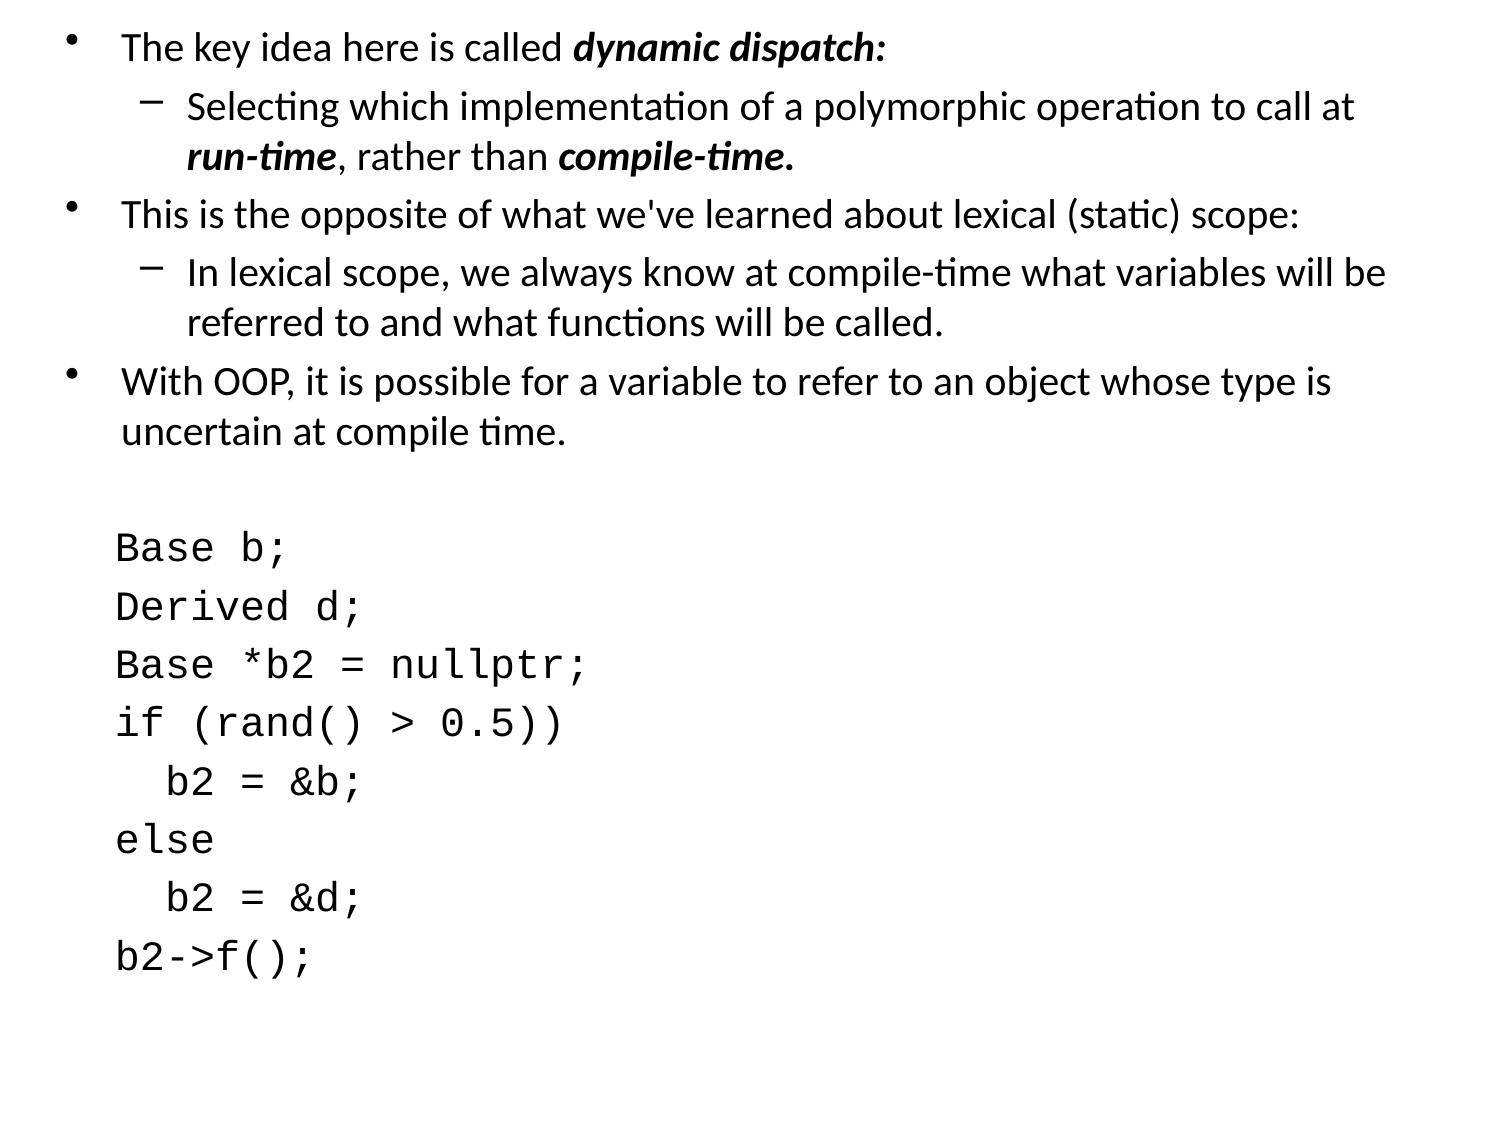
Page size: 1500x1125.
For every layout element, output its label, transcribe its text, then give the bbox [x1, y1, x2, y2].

list The key idea here is called dynamic dispatch: Selecting which implementation of a polymorphic operation to call at run-time, rather than compile-time. This is the opposite of what we've learned about lexical (static) scope: In lexical scope, we always know at compile-time what variables will be referred to and what functions will be called. With OOP, it is possible for a variable to refer to an object whose type is uncertain at compile time. Base b; Derived d; Base *b2 = nullptr; if (rand() > 0.5)) b2 = &b; else b2 = &d; b2->f(); [49, 12, 1451, 1001]
